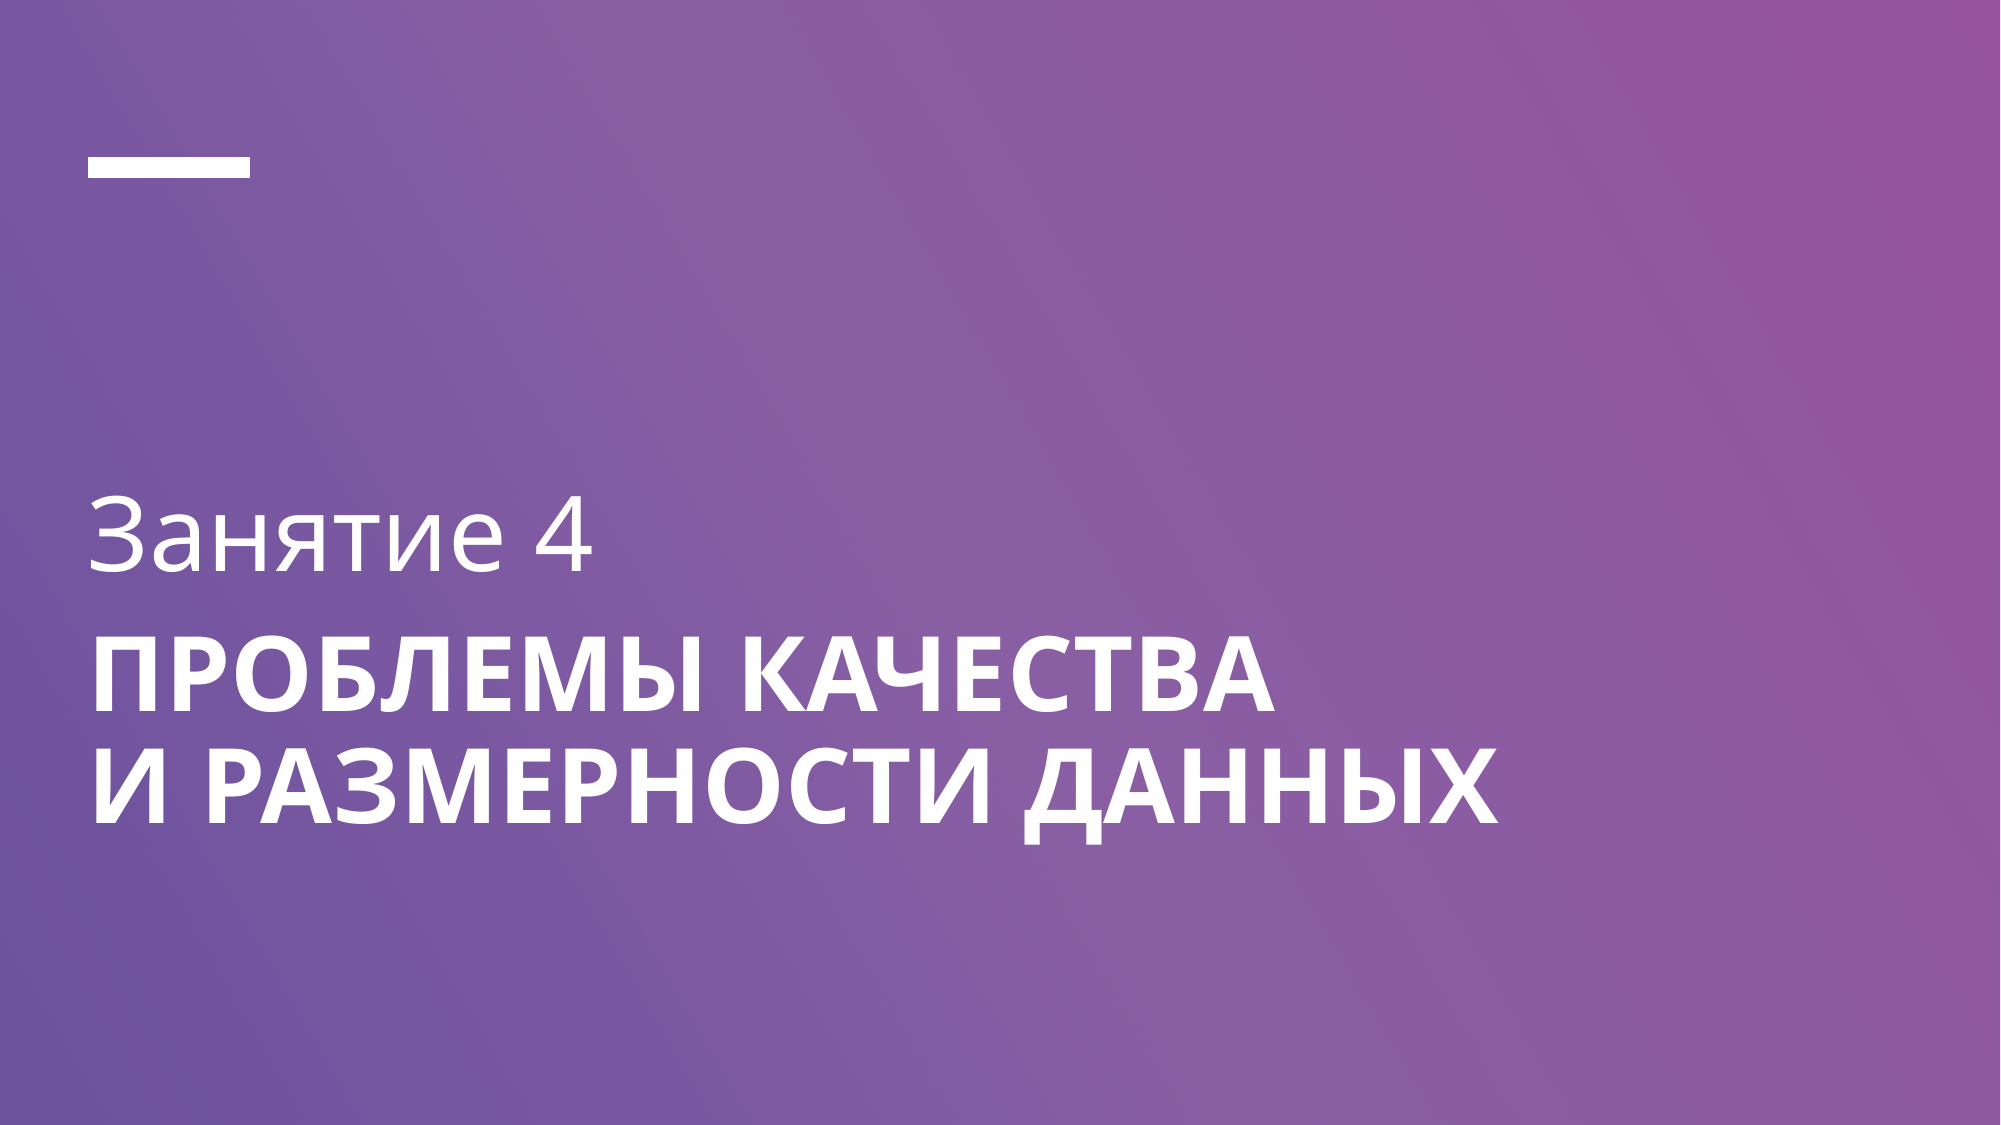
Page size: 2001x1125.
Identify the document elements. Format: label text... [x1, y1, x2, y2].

list ПРОБЛЕМЫ КАЧЕСТВА И РАЗМЕРНОСТИ ДАННЫХ [87, 621, 1911, 1037]
title Занятие 4 [87, 454, 1911, 621]
picture [0, 0, 2000, 1125]
